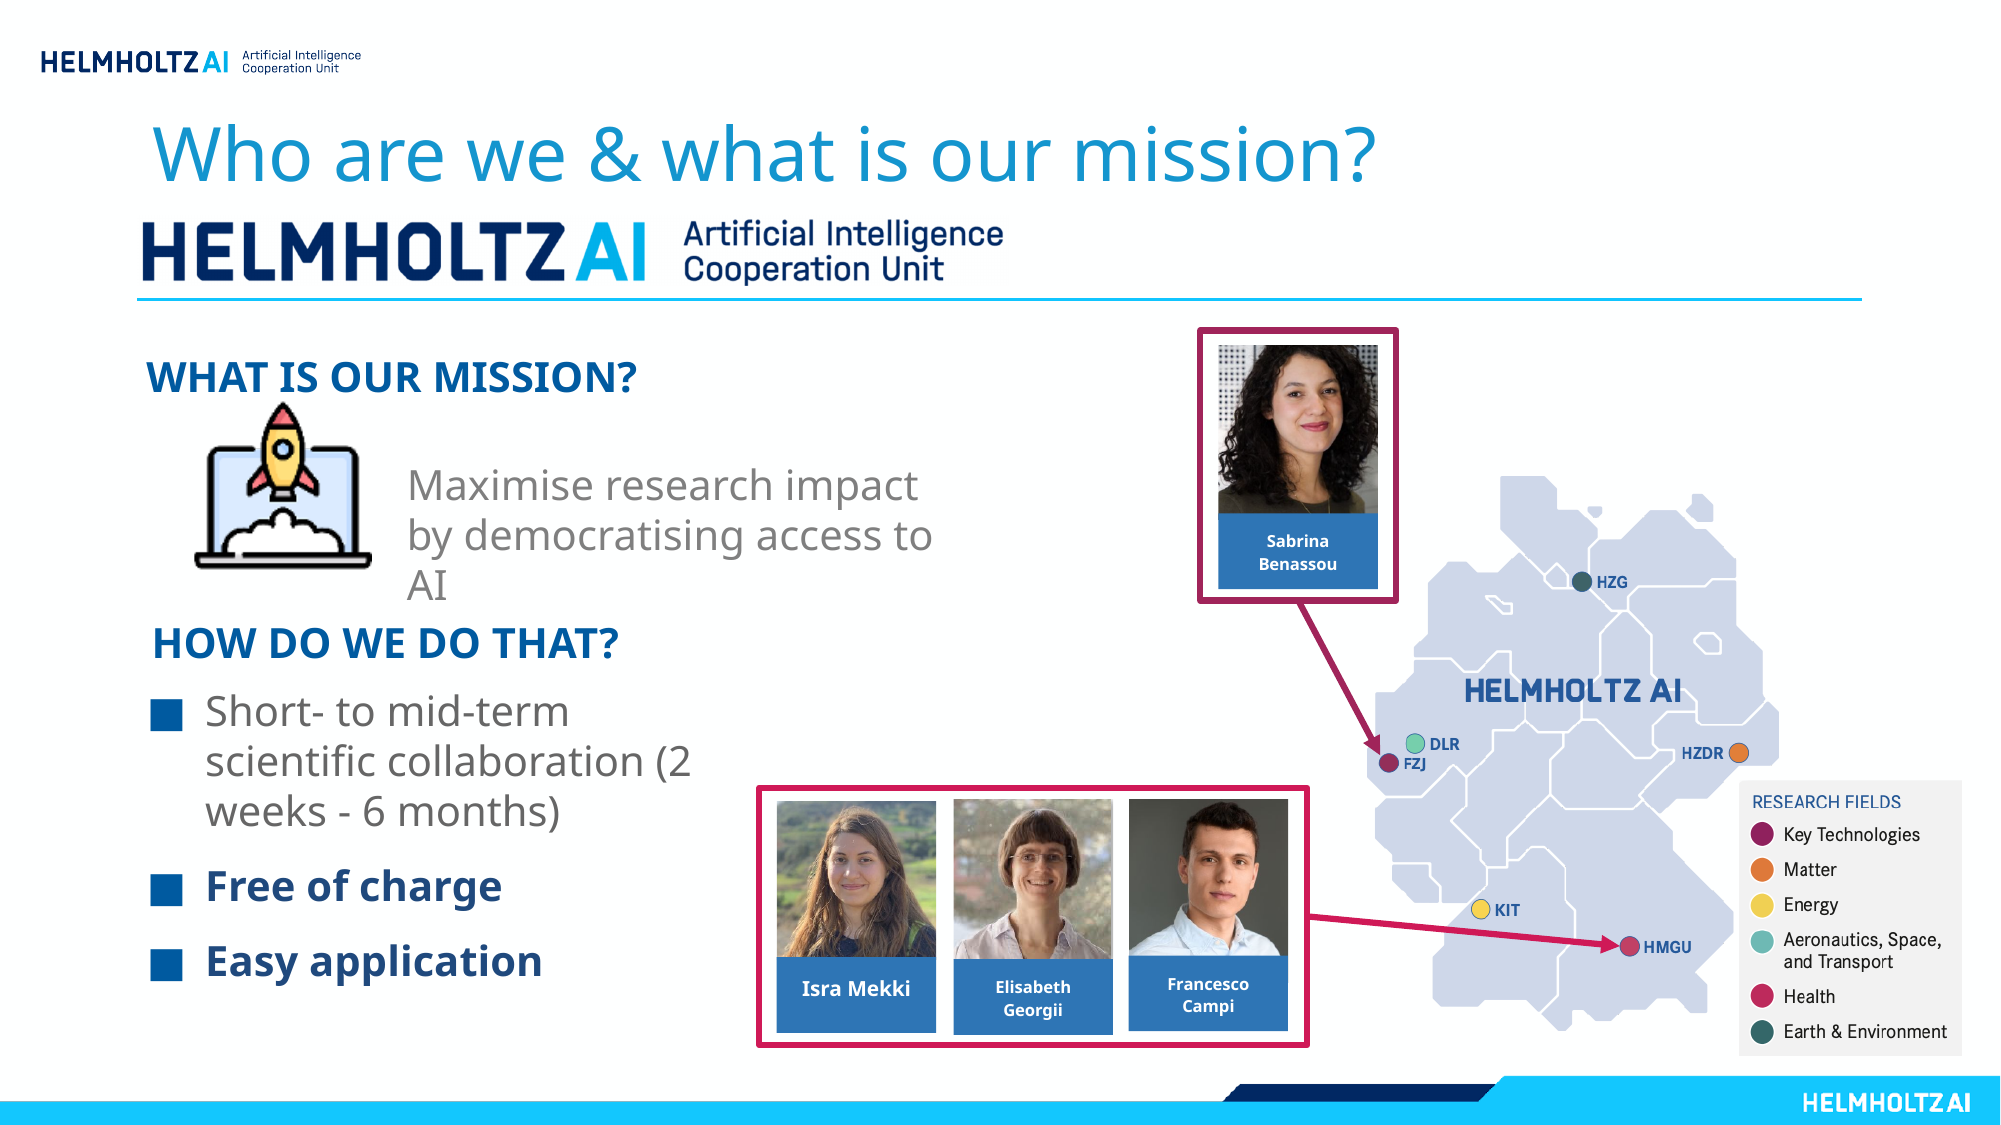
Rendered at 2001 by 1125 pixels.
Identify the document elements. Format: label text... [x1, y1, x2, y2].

picture [1906, 1093, 1915, 1111]
picture [0, 345, 2001, 1101]
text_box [776, 801, 937, 1034]
picture [20, 30, 382, 94]
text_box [1298, 600, 1381, 756]
picture [1804, 1093, 1817, 1111]
text_box WHAT IS OUR MISSION? [131, 328, 661, 417]
picture [1948, 1093, 1962, 1111]
picture [1850, 1093, 1866, 1111]
picture [137, 215, 1009, 286]
text_box Sabrina Benassou [1218, 528, 1361, 590]
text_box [1306, 916, 1621, 947]
picture [1871, 1093, 1884, 1111]
text_box [759, 787, 1308, 1046]
text_box Maximise research impact by democratising access to AI [391, 444, 966, 625]
text_box [1200, 330, 1397, 601]
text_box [953, 799, 1114, 1036]
picture [1837, 1093, 1846, 1111]
picture [1128, 799, 1289, 983]
text_box Francesco Campi [1128, 990, 1288, 1032]
text_box Short- to mid-term scientific collaboration (2 weeks - 6 months) Free of charge Easy application [115, 669, 710, 1000]
picture [1915, 1093, 1942, 1111]
title Who are we & what is our mission? [137, 117, 1863, 198]
picture [1822, 1093, 1832, 1111]
picture [1888, 1093, 1901, 1111]
picture [193, 396, 373, 576]
text_box HOW DO WE DO THAT? [136, 594, 667, 683]
